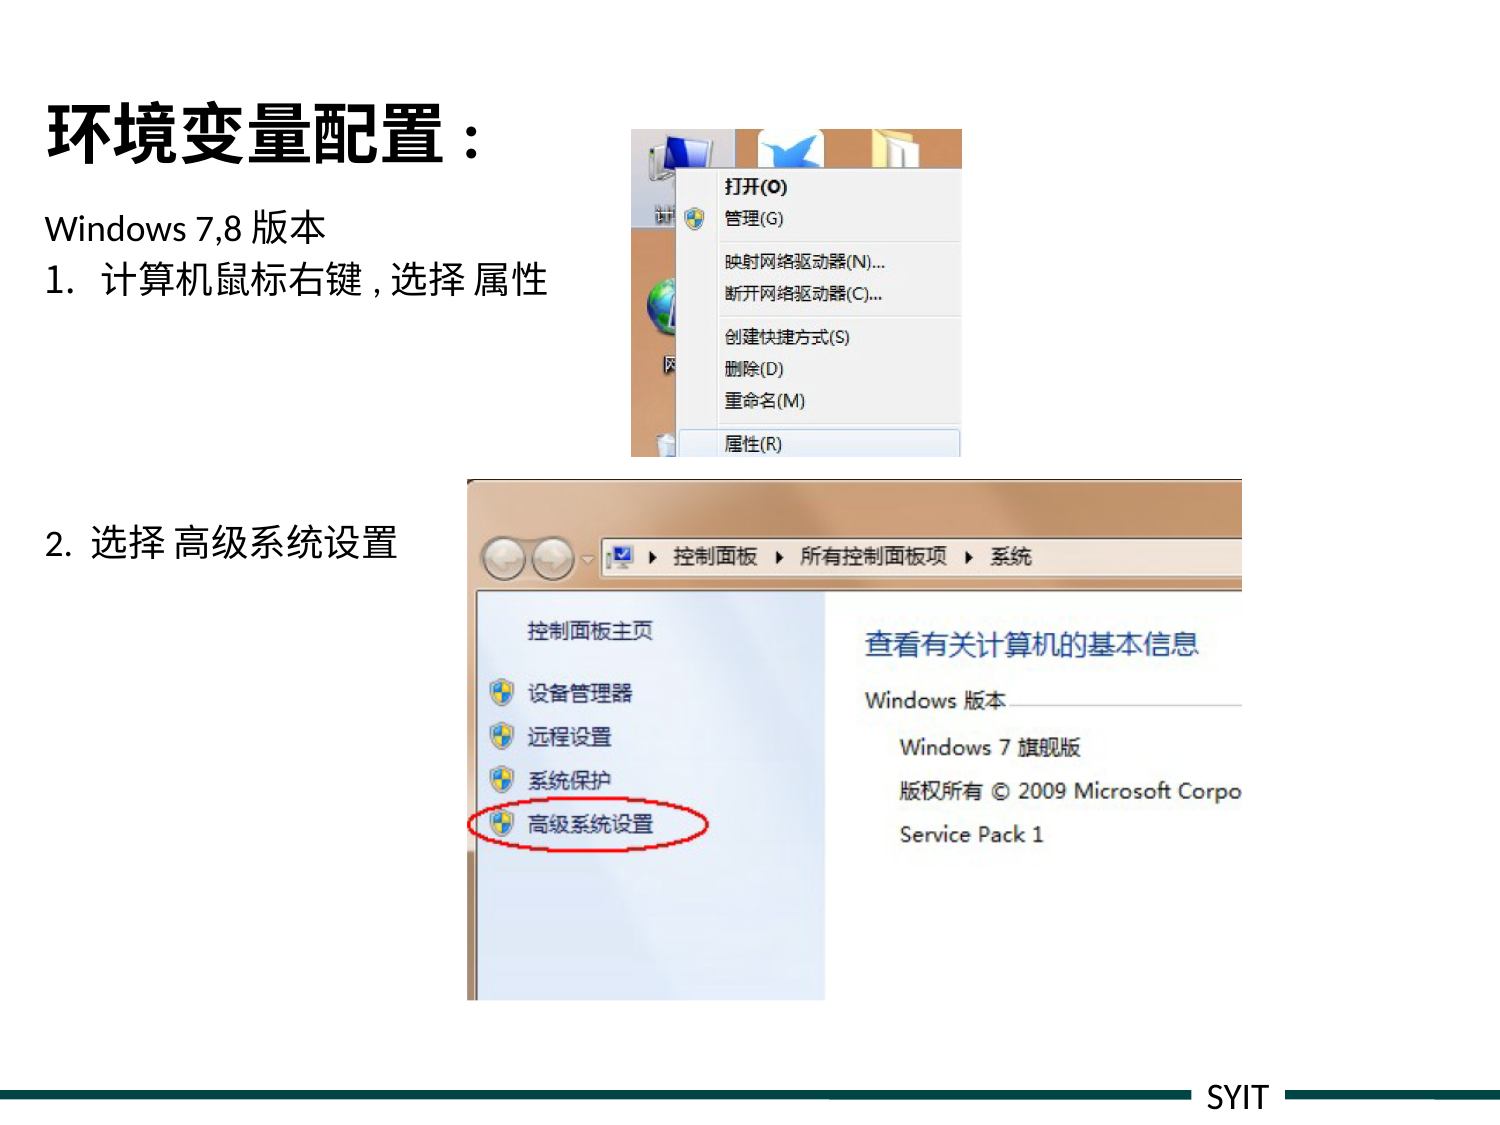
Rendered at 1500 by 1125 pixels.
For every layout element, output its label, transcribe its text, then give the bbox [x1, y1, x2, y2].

title 环境变量配置: [31, 59, 1388, 196]
text_box SYIT [1191, 1064, 1285, 1124]
picture [466, 479, 1242, 1012]
picture [631, 125, 963, 457]
subtitle Windows 7,8版本 计算机鼠标右键,选择 属性 2. 选择 高级系统设置 [29, 196, 1436, 1024]
